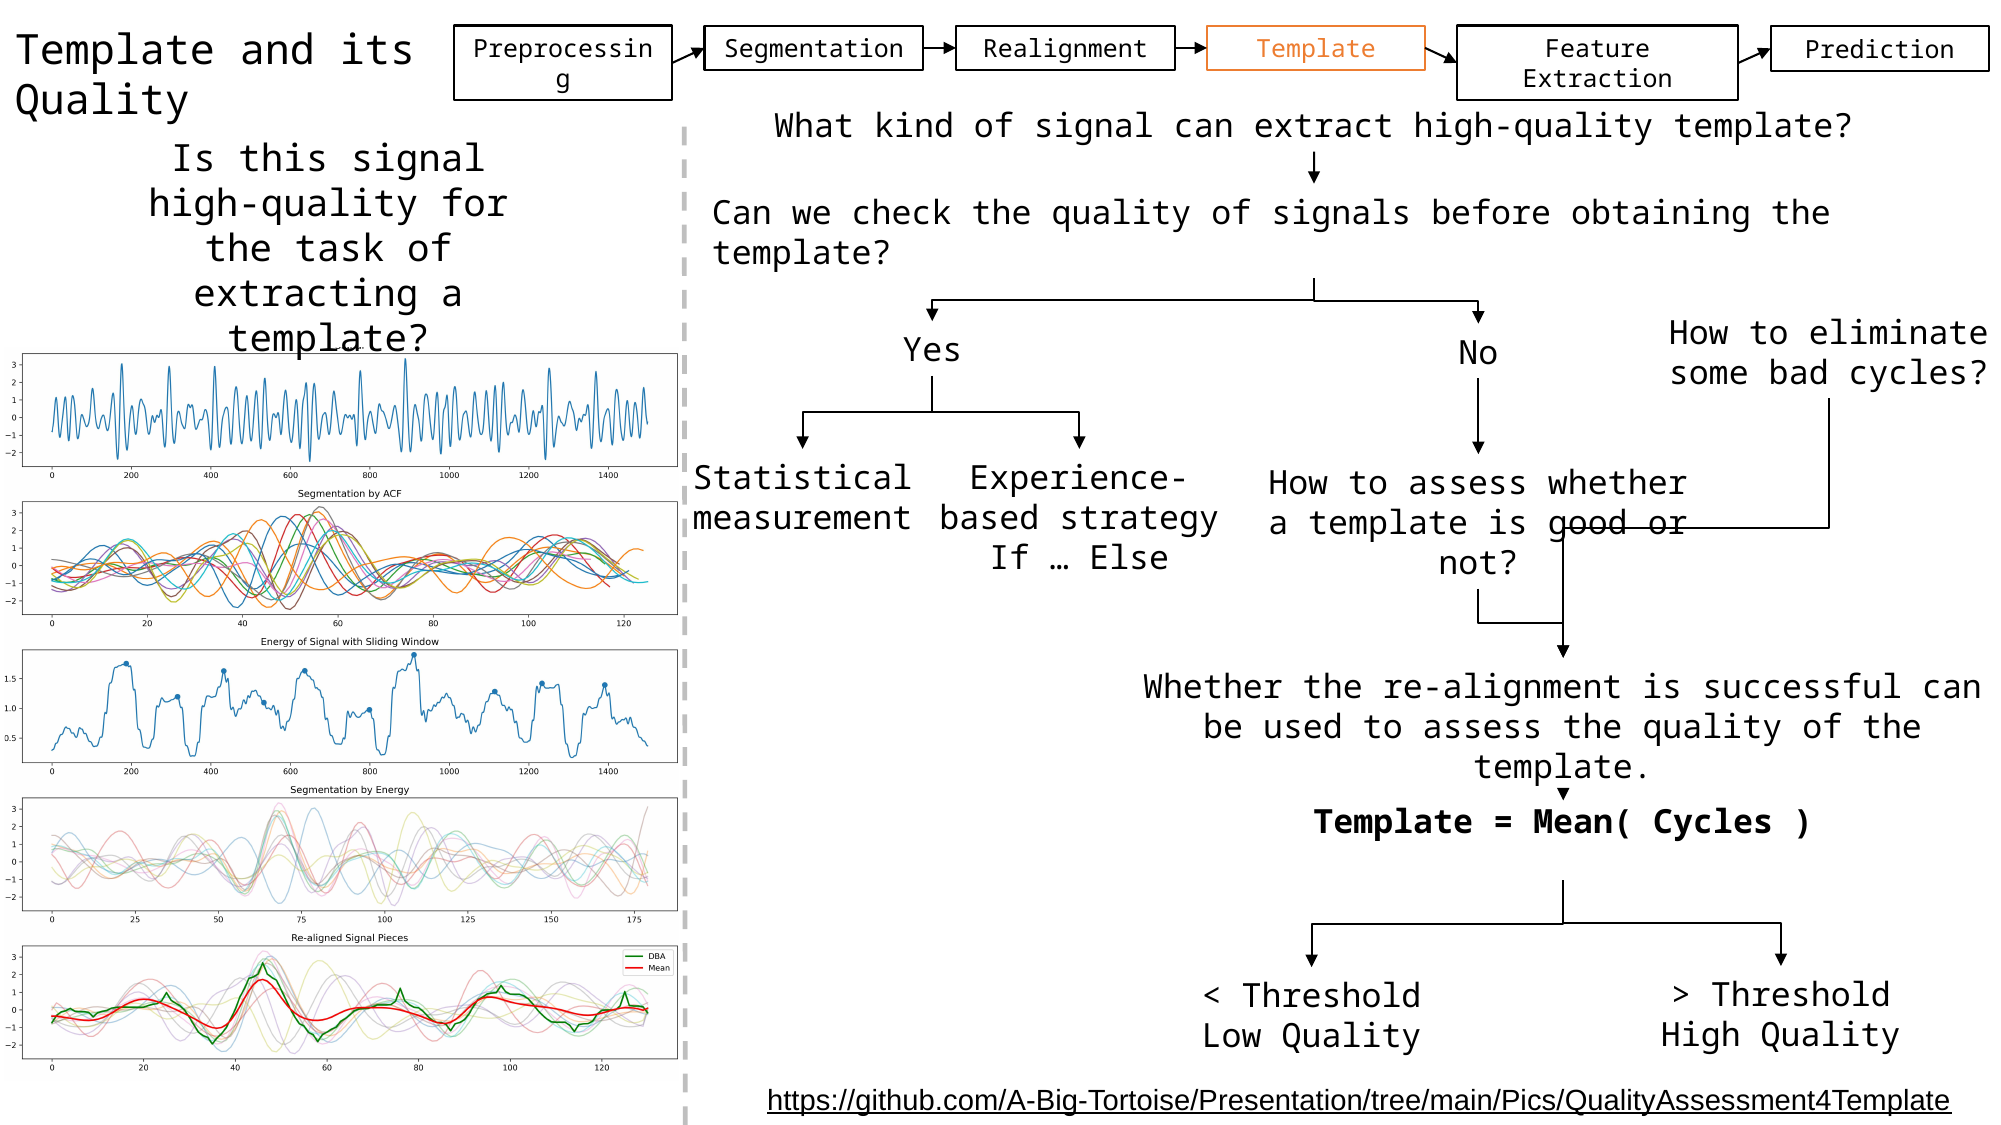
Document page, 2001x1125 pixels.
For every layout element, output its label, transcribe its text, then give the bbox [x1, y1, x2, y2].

picture [4, 346, 679, 1081]
text_box How to assess whether a template is good or not? [1249, 454, 1561, 589]
text_box Yes [854, 321, 1010, 376]
text_box Prediction [1770, 26, 1989, 71]
text_box Experience-based strategy If … Else [923, 448, 1236, 584]
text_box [1353, 198, 1439, 364]
text_box https://github.com/A-Big-Tortoise/Presentation/tree/main/Pics/QualityAssessment4Template [752, 1073, 1992, 1124]
text_box No [1400, 323, 1557, 379]
text_box Template [1206, 25, 1426, 71]
text_box Whether the re-alignment is successful can be used to assess the quality of the template. [1126, 657, 2000, 793]
text_box Preprocessing [453, 25, 673, 101]
text_box Feature Extraction [1457, 25, 1739, 101]
text_box Is this signal high-quality for the task of extracting a template? [90, 126, 567, 345]
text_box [1629, 814, 1715, 1033]
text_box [1394, 798, 1481, 1051]
text_box Template and its Quality [0, 15, 442, 131]
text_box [969, 338, 1043, 487]
text_box What kind of signal can extract high-quality template? [744, 96, 1076, 152]
text_box Realignment [955, 25, 1175, 71]
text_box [1466, 561, 1561, 647]
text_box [1081, 89, 1165, 472]
text_box What kind of signal can extract high-quality template? [1169, 96, 1884, 152]
text_box How to eliminate some bad cycles? [1646, 303, 2000, 399]
text_box Can we check the quality of signals before obtaining the template? [1169, 183, 1931, 279]
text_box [831, 347, 904, 478]
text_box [1566, 395, 1826, 662]
text_box Can we check the quality of signals before obtaining the template? [697, 183, 1076, 279]
text_box Statistical measurement [690, 448, 923, 544]
text_box Segmentation [704, 25, 924, 71]
